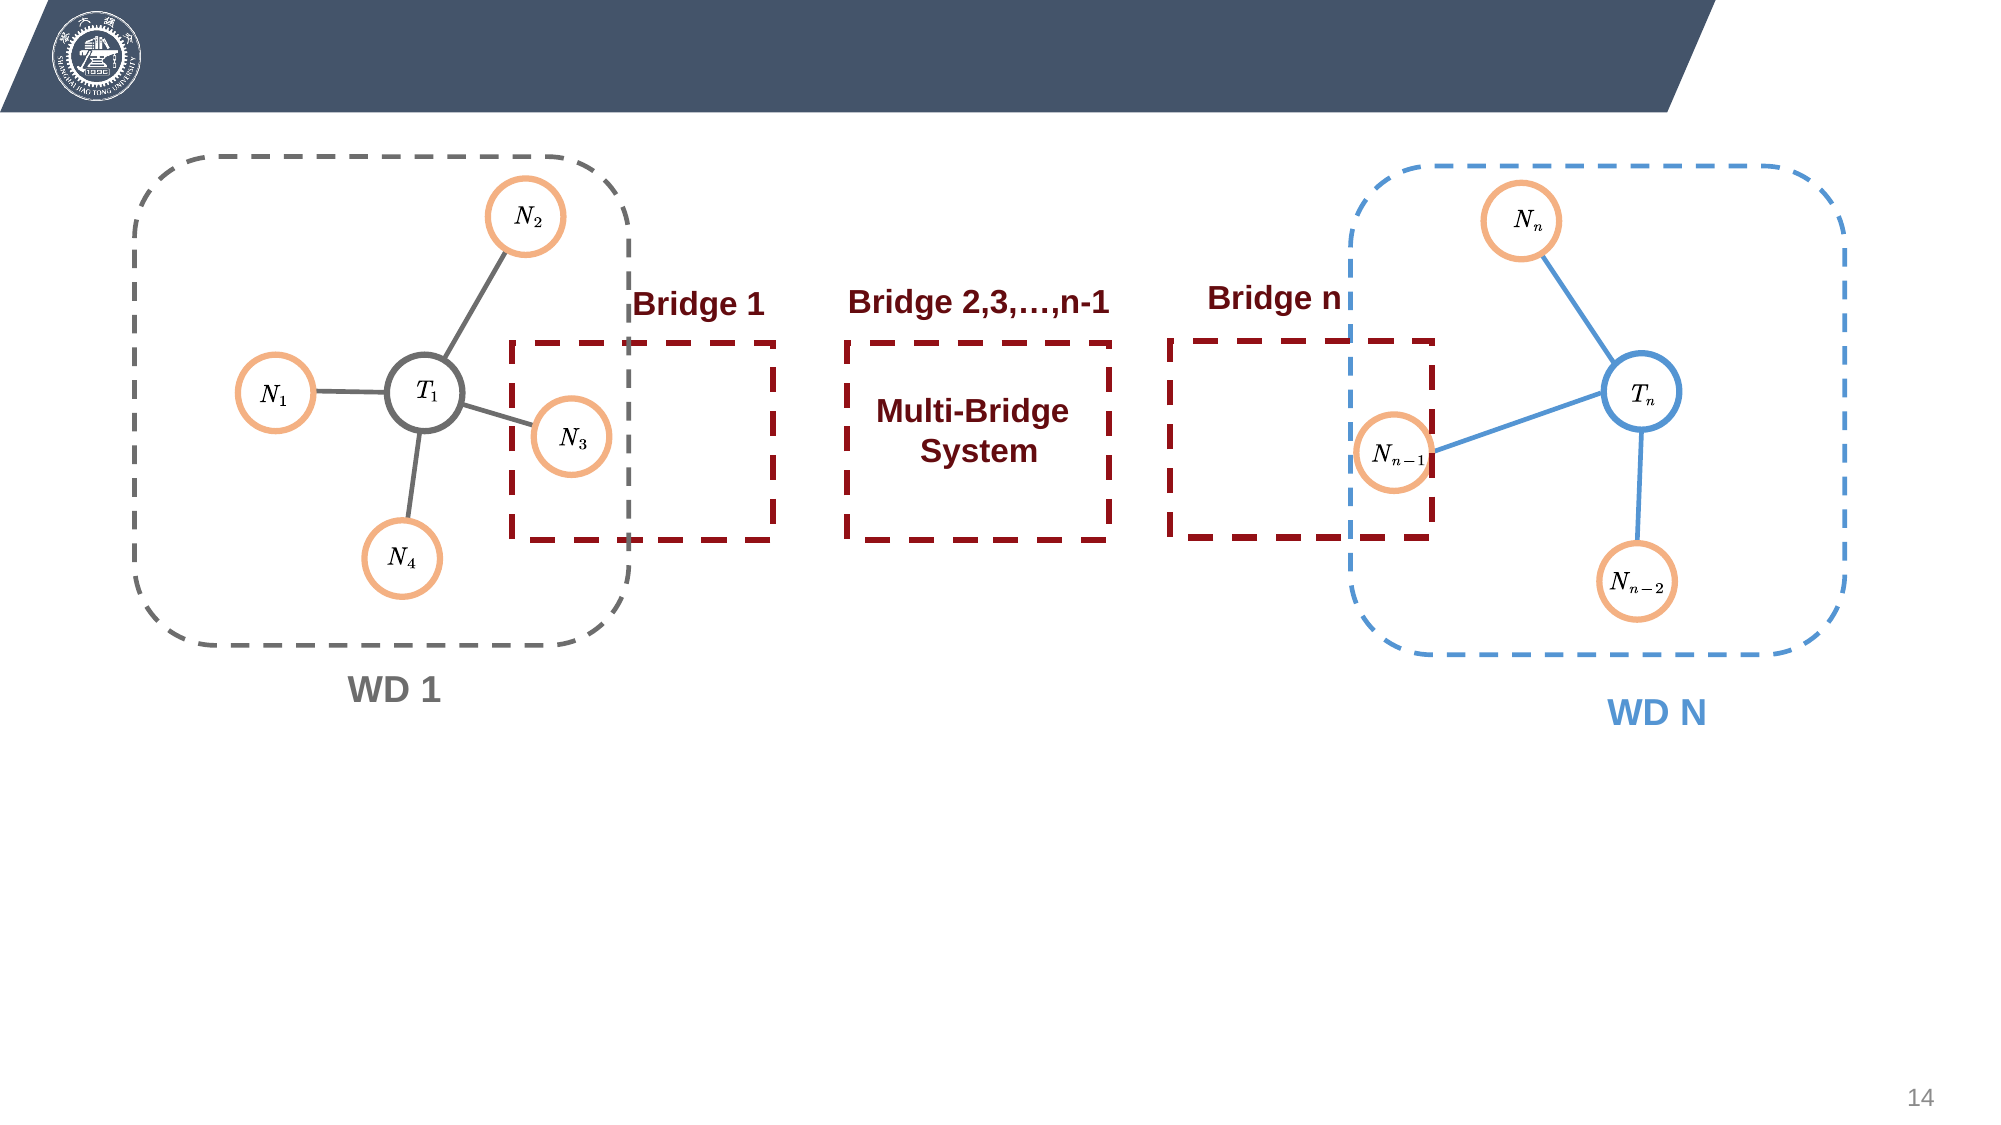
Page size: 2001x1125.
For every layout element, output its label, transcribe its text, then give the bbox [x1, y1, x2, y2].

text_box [257, 377, 291, 415]
text_box [133, 155, 630, 647]
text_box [1428, 392, 1601, 454]
slide_number 14 [1779, 1068, 1950, 1125]
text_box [1511, 202, 1548, 240]
text_box WD N [1592, 635, 1778, 741]
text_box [511, 198, 546, 237]
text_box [556, 420, 592, 459]
text_box Bridge 2,3,…,n-1 [683, 268, 1144, 329]
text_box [1629, 376, 1660, 415]
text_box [424, 392, 572, 437]
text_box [424, 216, 526, 393]
text_box [846, 477, 1110, 541]
text_box Bridge n [1192, 223, 1378, 324]
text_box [384, 539, 421, 578]
text_box [846, 342, 1110, 377]
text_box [402, 390, 426, 559]
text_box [1521, 224, 1615, 365]
text_box Multi-Bridge System [711, 377, 1120, 477]
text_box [414, 372, 442, 411]
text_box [1637, 429, 1642, 544]
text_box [1369, 436, 1429, 475]
text_box [1349, 164, 1846, 656]
text_box Bridge 1 [617, 229, 803, 330]
picture [52, 11, 141, 101]
text_box [629, 342, 774, 541]
text_box [1169, 340, 1433, 539]
text_box WD 1 [332, 612, 519, 718]
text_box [1606, 564, 1668, 603]
